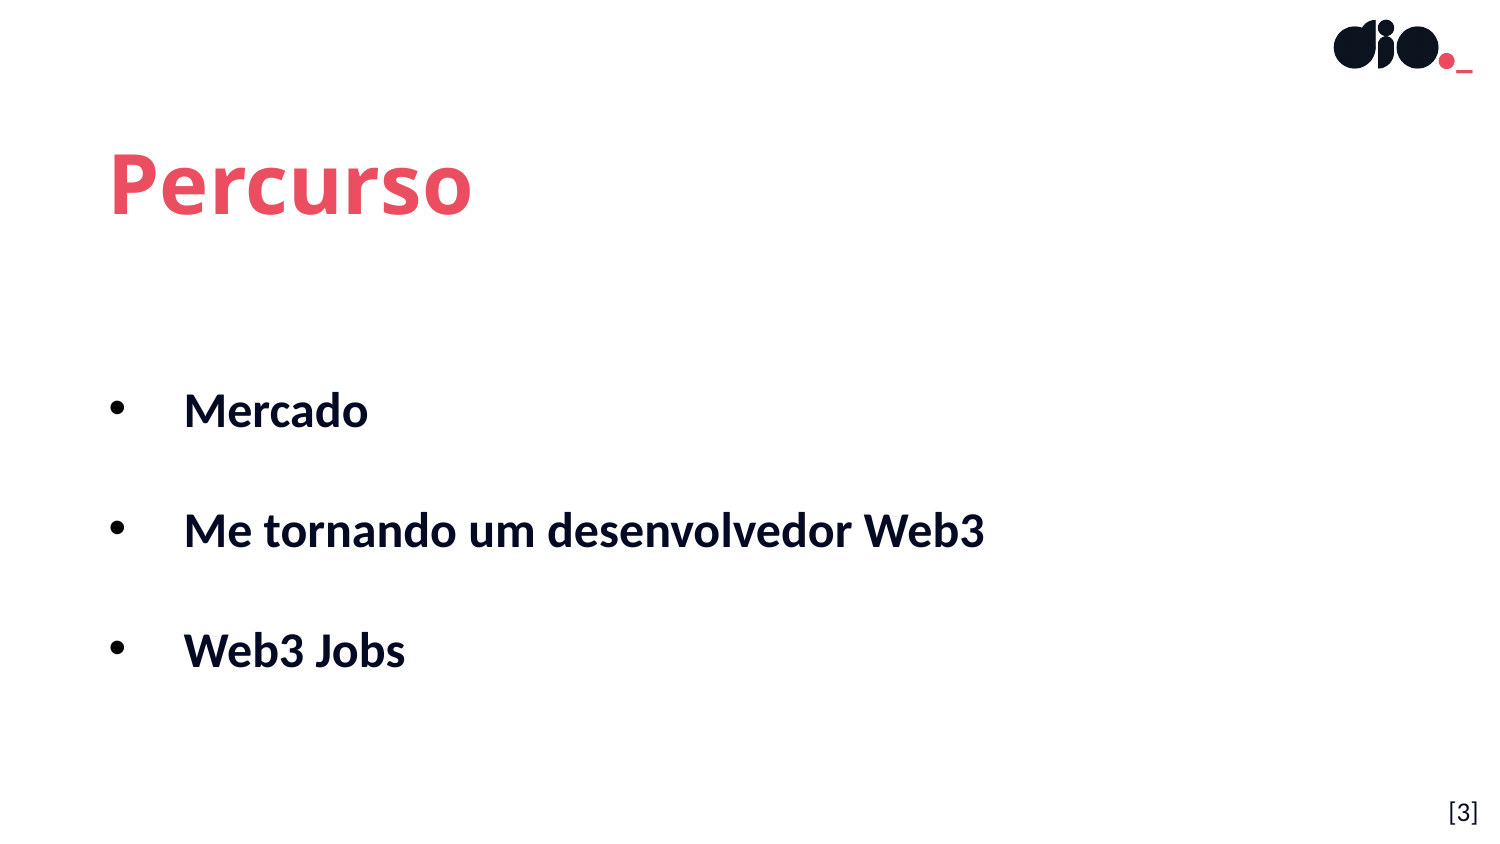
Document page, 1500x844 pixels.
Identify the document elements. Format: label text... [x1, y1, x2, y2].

text_box Mercado Me tornando um desenvolvedor Web3 Web3 Jobs [93, 309, 1285, 740]
text_box Percurso [92, 104, 1309, 243]
slide_number [3] [1403, 779, 1494, 844]
picture [1333, 19, 1473, 74]
